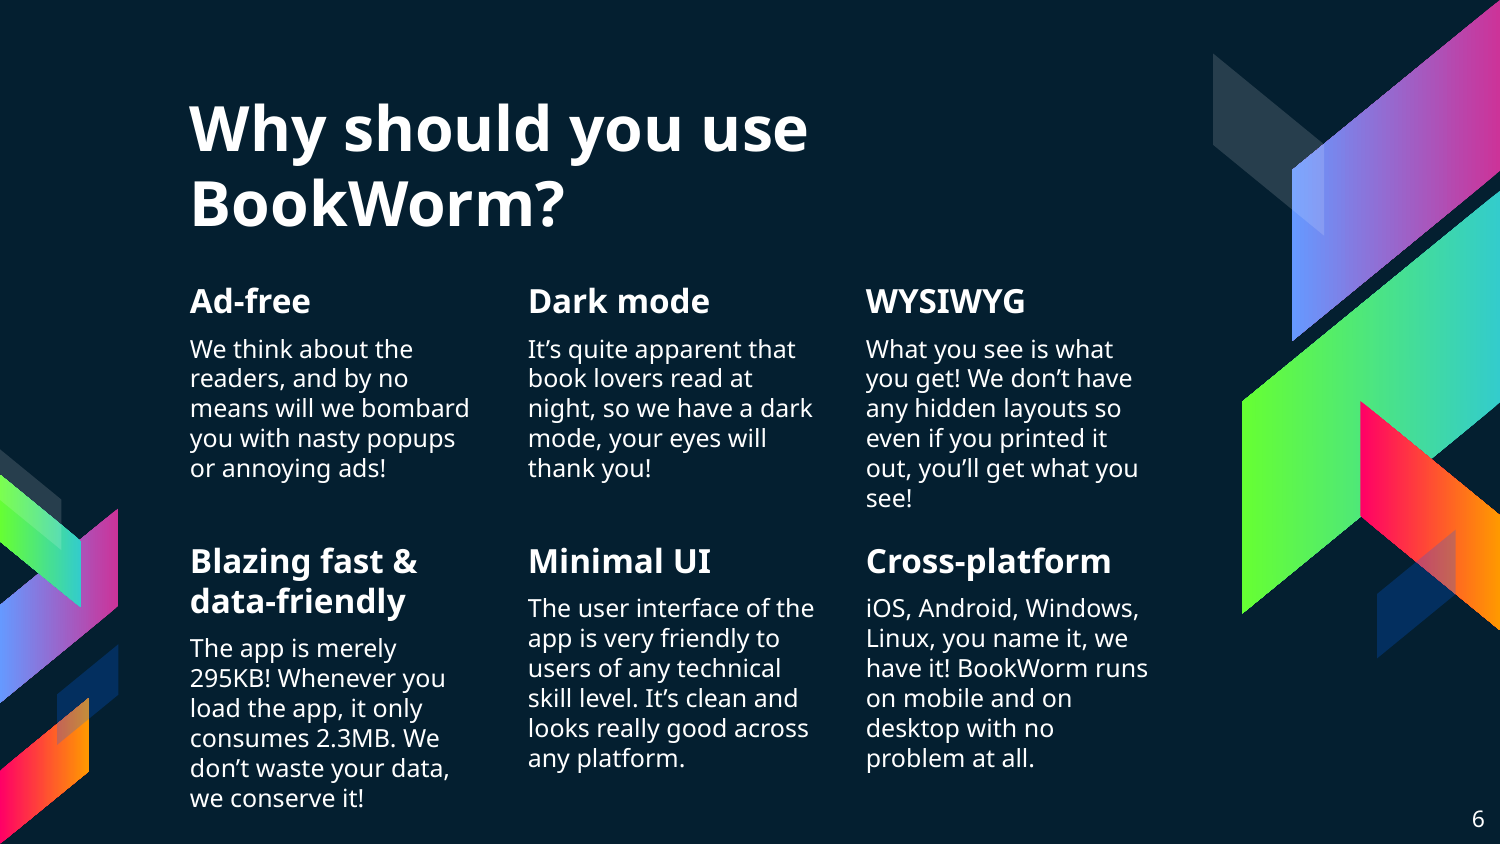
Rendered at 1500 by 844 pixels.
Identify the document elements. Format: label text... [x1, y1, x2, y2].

list Blazing fast & data-friendly The app is merely 295KB! Whenever you load the app, it only consumes 2.3MB. We don’t waste your data, we conserve it! [175, 525, 497, 814]
list Minimal UI The user interface of the app is very friendly to users of any technical skill level. It’s clean and looks really good across any platform. [512, 525, 835, 740]
list Dark mode It’s quite apparent that book lovers read at night, so we have a dark mode, your eyes will thank you! [512, 265, 835, 480]
list WYSIWYG What you see is what you get! We don’t have any hidden layouts so even if you printed it out, you’ll get what you see! [850, 265, 1173, 480]
list Ad-free We think about the readers, and by no means will we bombard you with nasty popups or annoying ads! [175, 265, 497, 480]
list Cross-platform iOS, Android, Windows, Linux, you name it, we have it! BookWorm runs on mobile and on desktop with no problem at all. [850, 525, 1173, 790]
slide_number 6 [1403, 789, 1500, 844]
title Why should you use BookWorm? [175, 149, 1155, 255]
